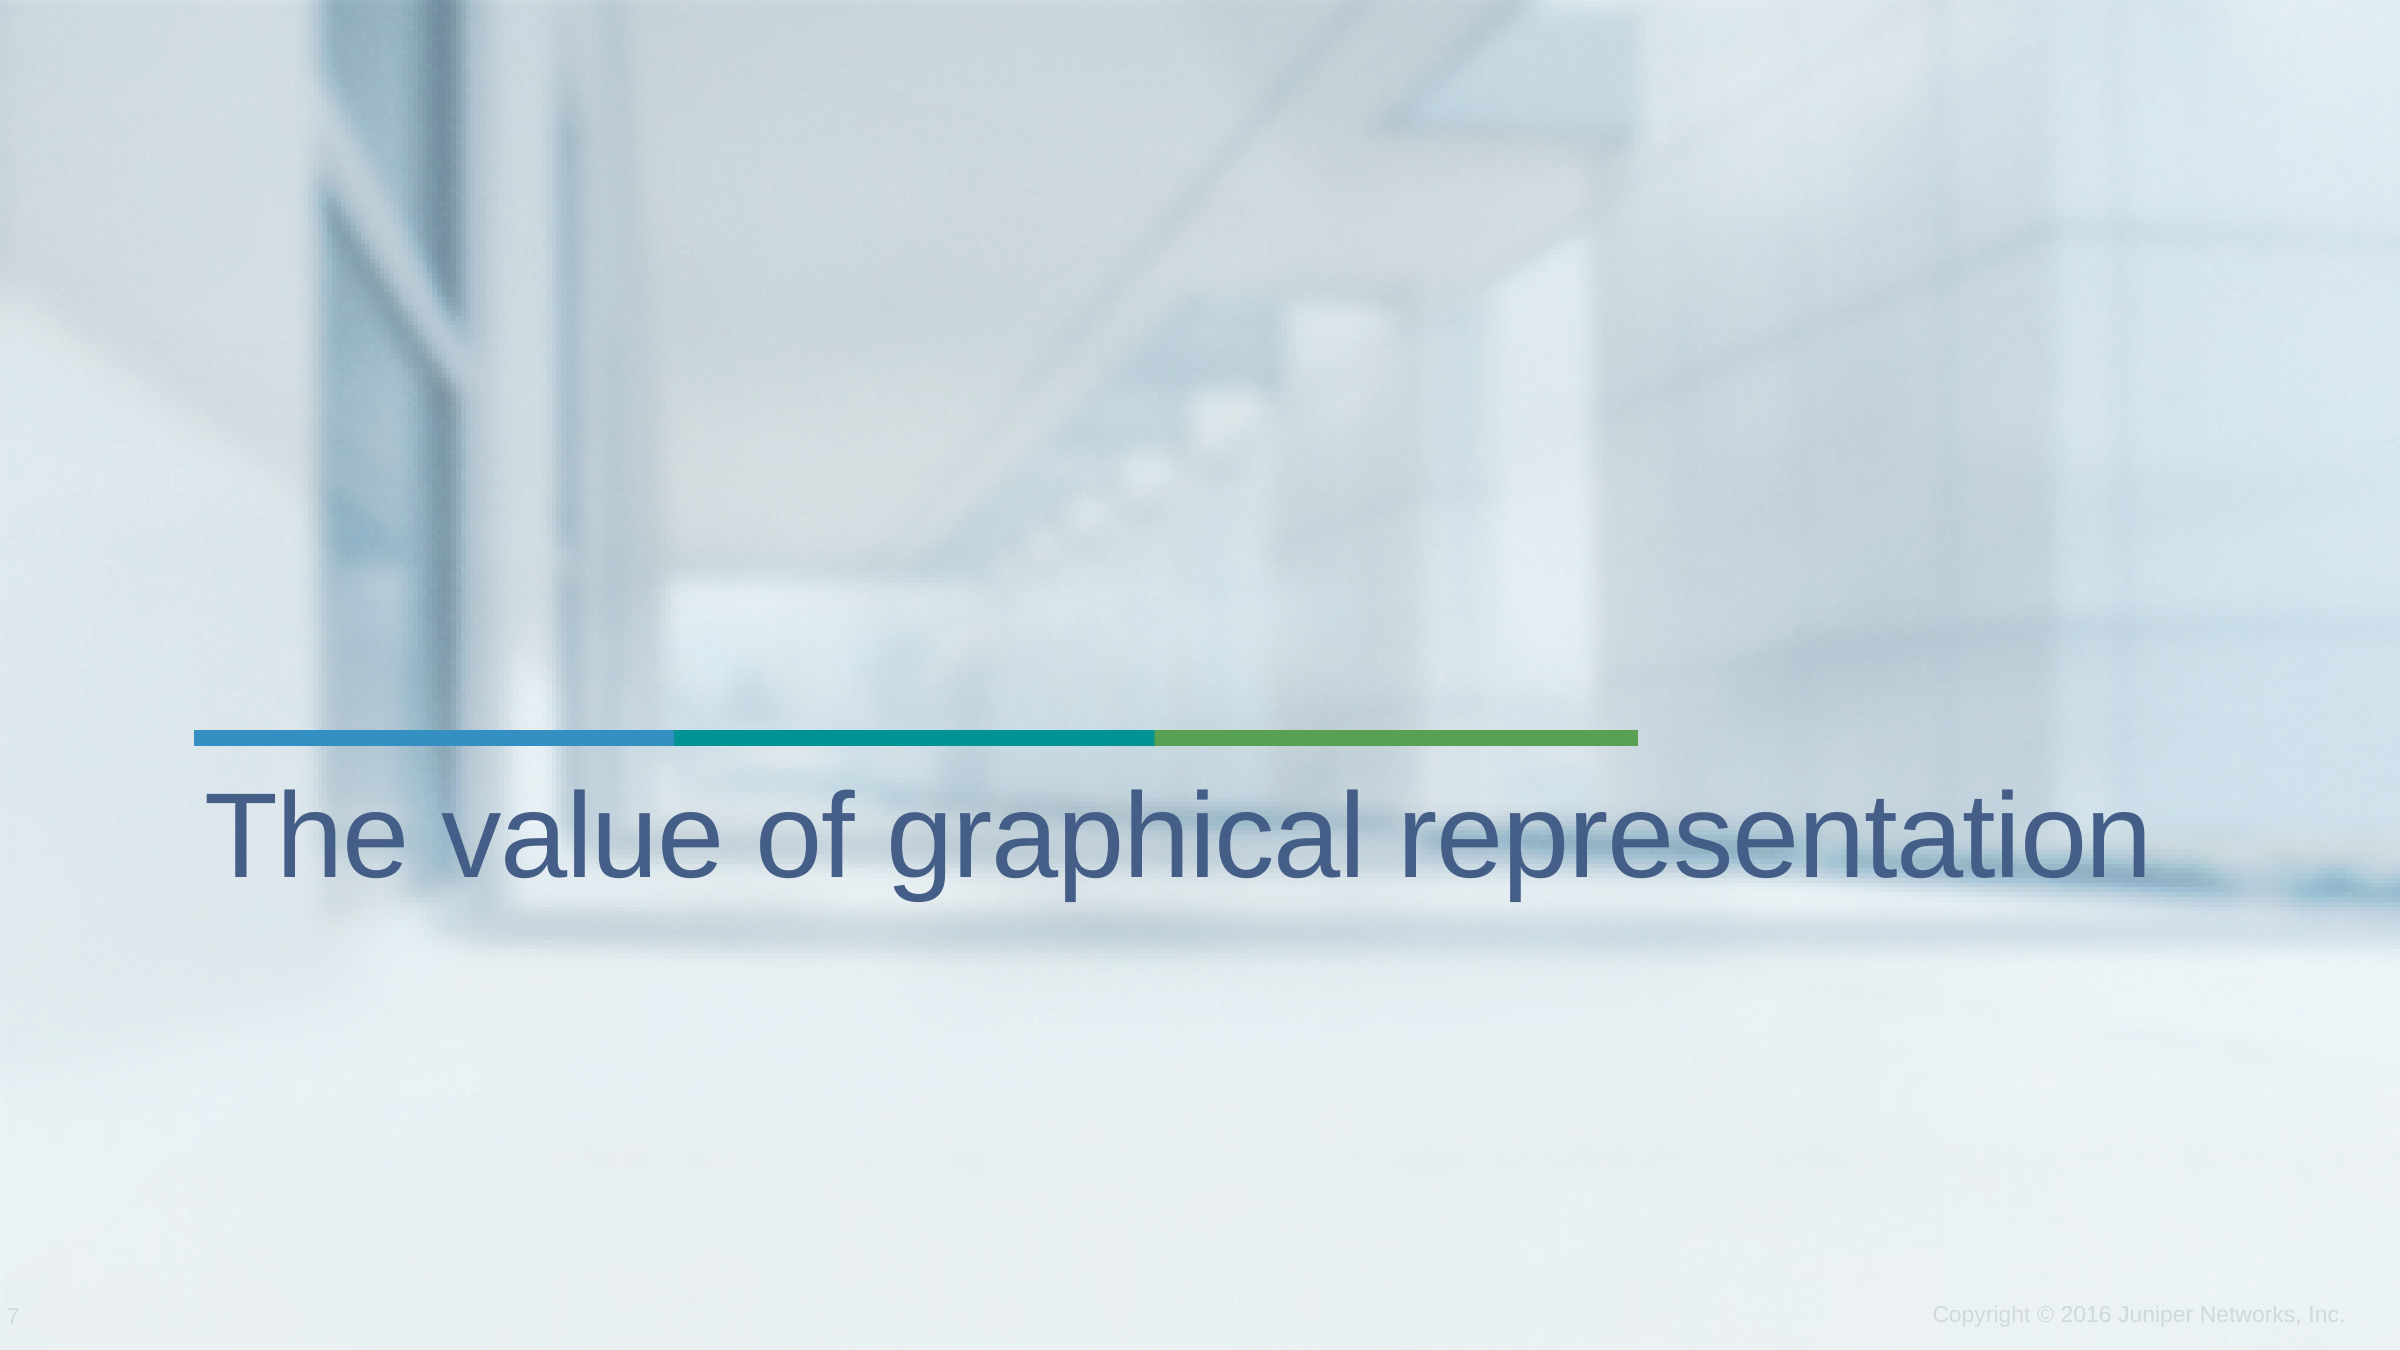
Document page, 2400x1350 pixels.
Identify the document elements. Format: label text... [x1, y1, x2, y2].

picture [194, 730, 1638, 746]
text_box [0, 0, 515, 1350]
title The value of graphical representation [189, 759, 2342, 1028]
title Docker Deployment options [571, 0, 2400, 1350]
